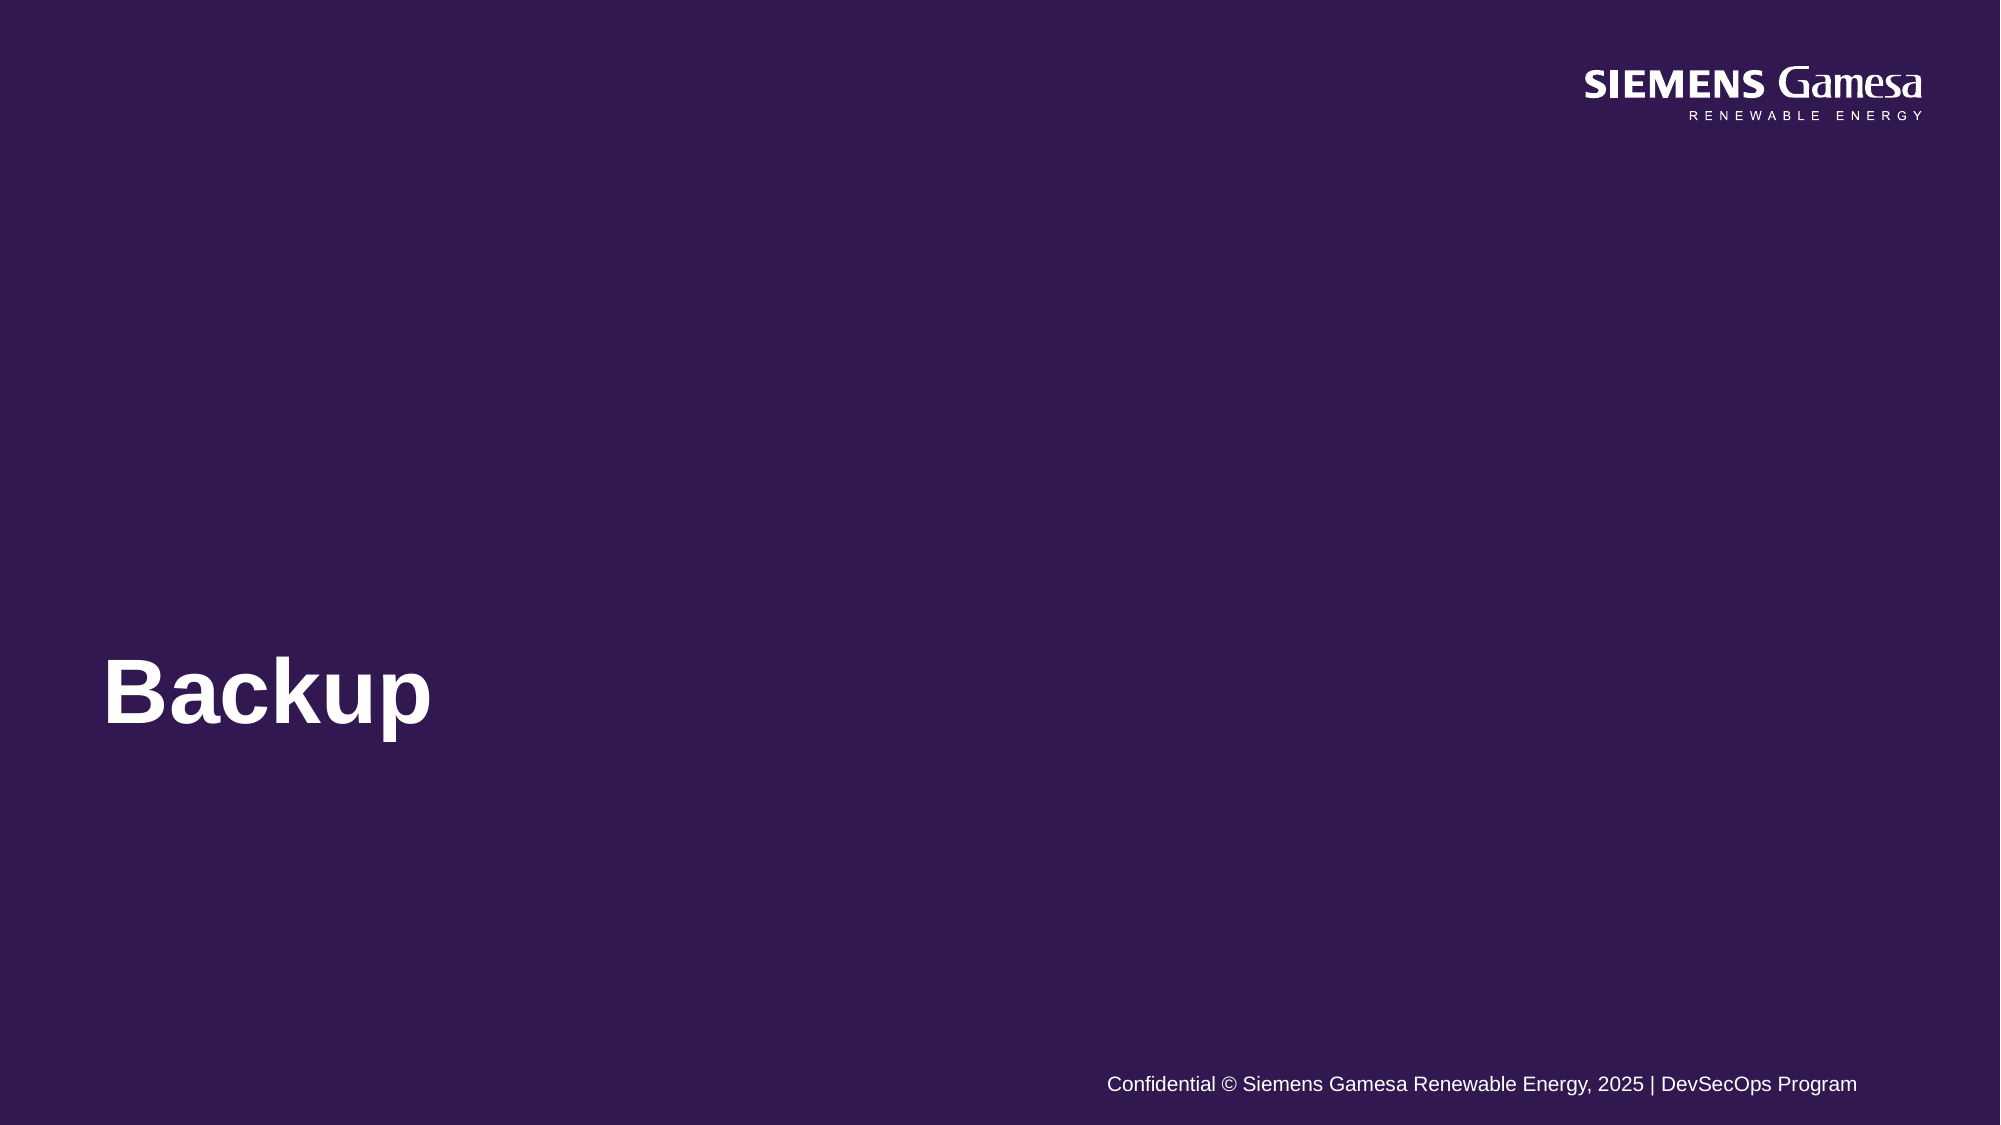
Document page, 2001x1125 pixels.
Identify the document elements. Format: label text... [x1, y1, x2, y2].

footer Confidential © Siemens Gamesa Renewable Energy, 2025 | DevSecOps Program [1024, 1070, 2000, 1125]
title Backup [102, 232, 1450, 743]
